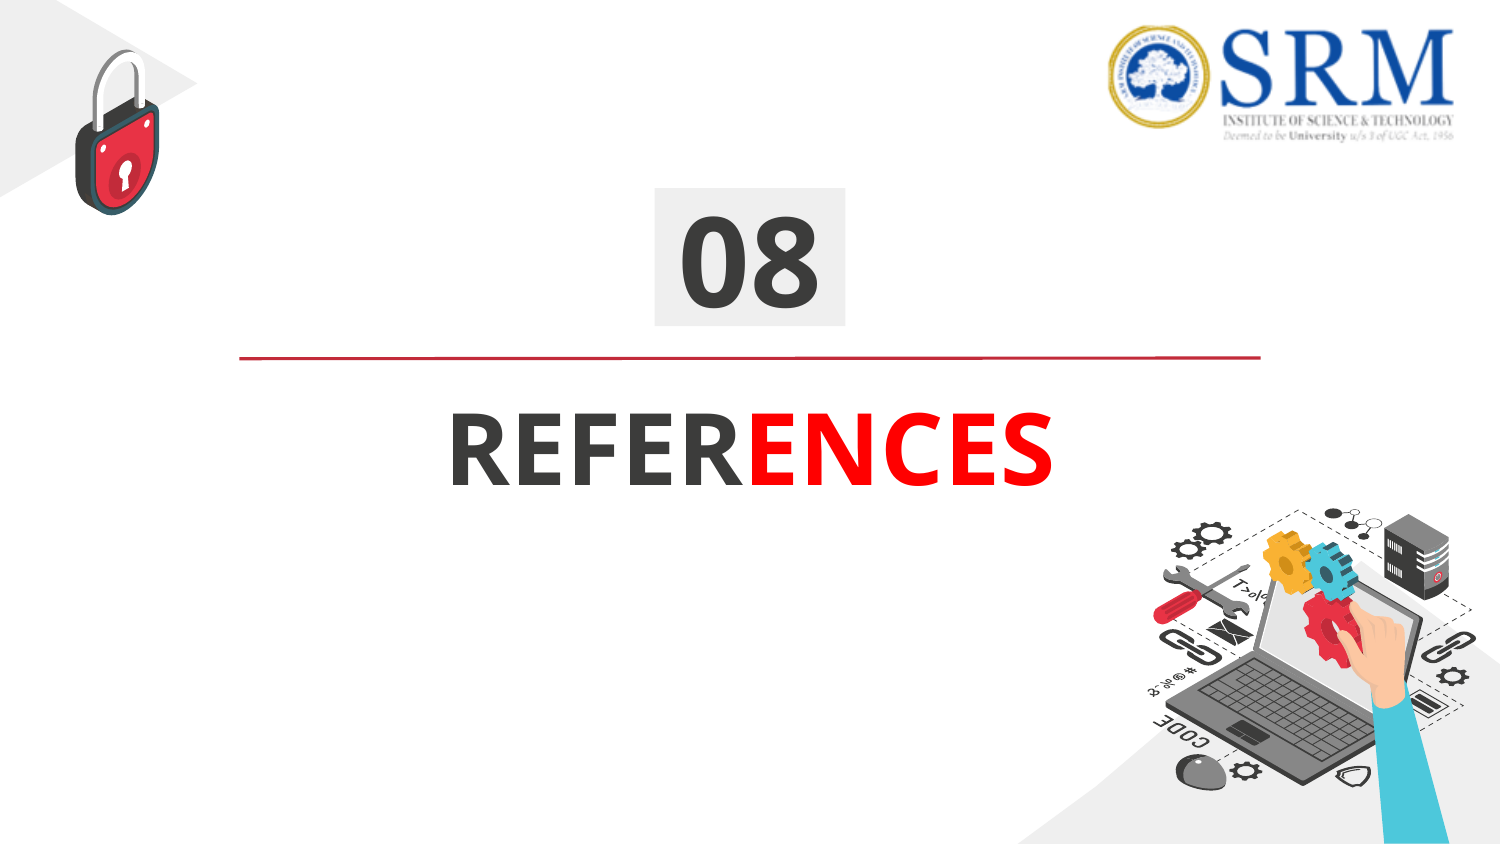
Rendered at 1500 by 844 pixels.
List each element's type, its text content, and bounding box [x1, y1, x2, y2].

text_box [1147, 508, 1478, 844]
picture [1087, 5, 1494, 162]
title REFERENCES [239, 370, 1261, 509]
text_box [75, 49, 160, 216]
title 08 [654, 188, 846, 327]
